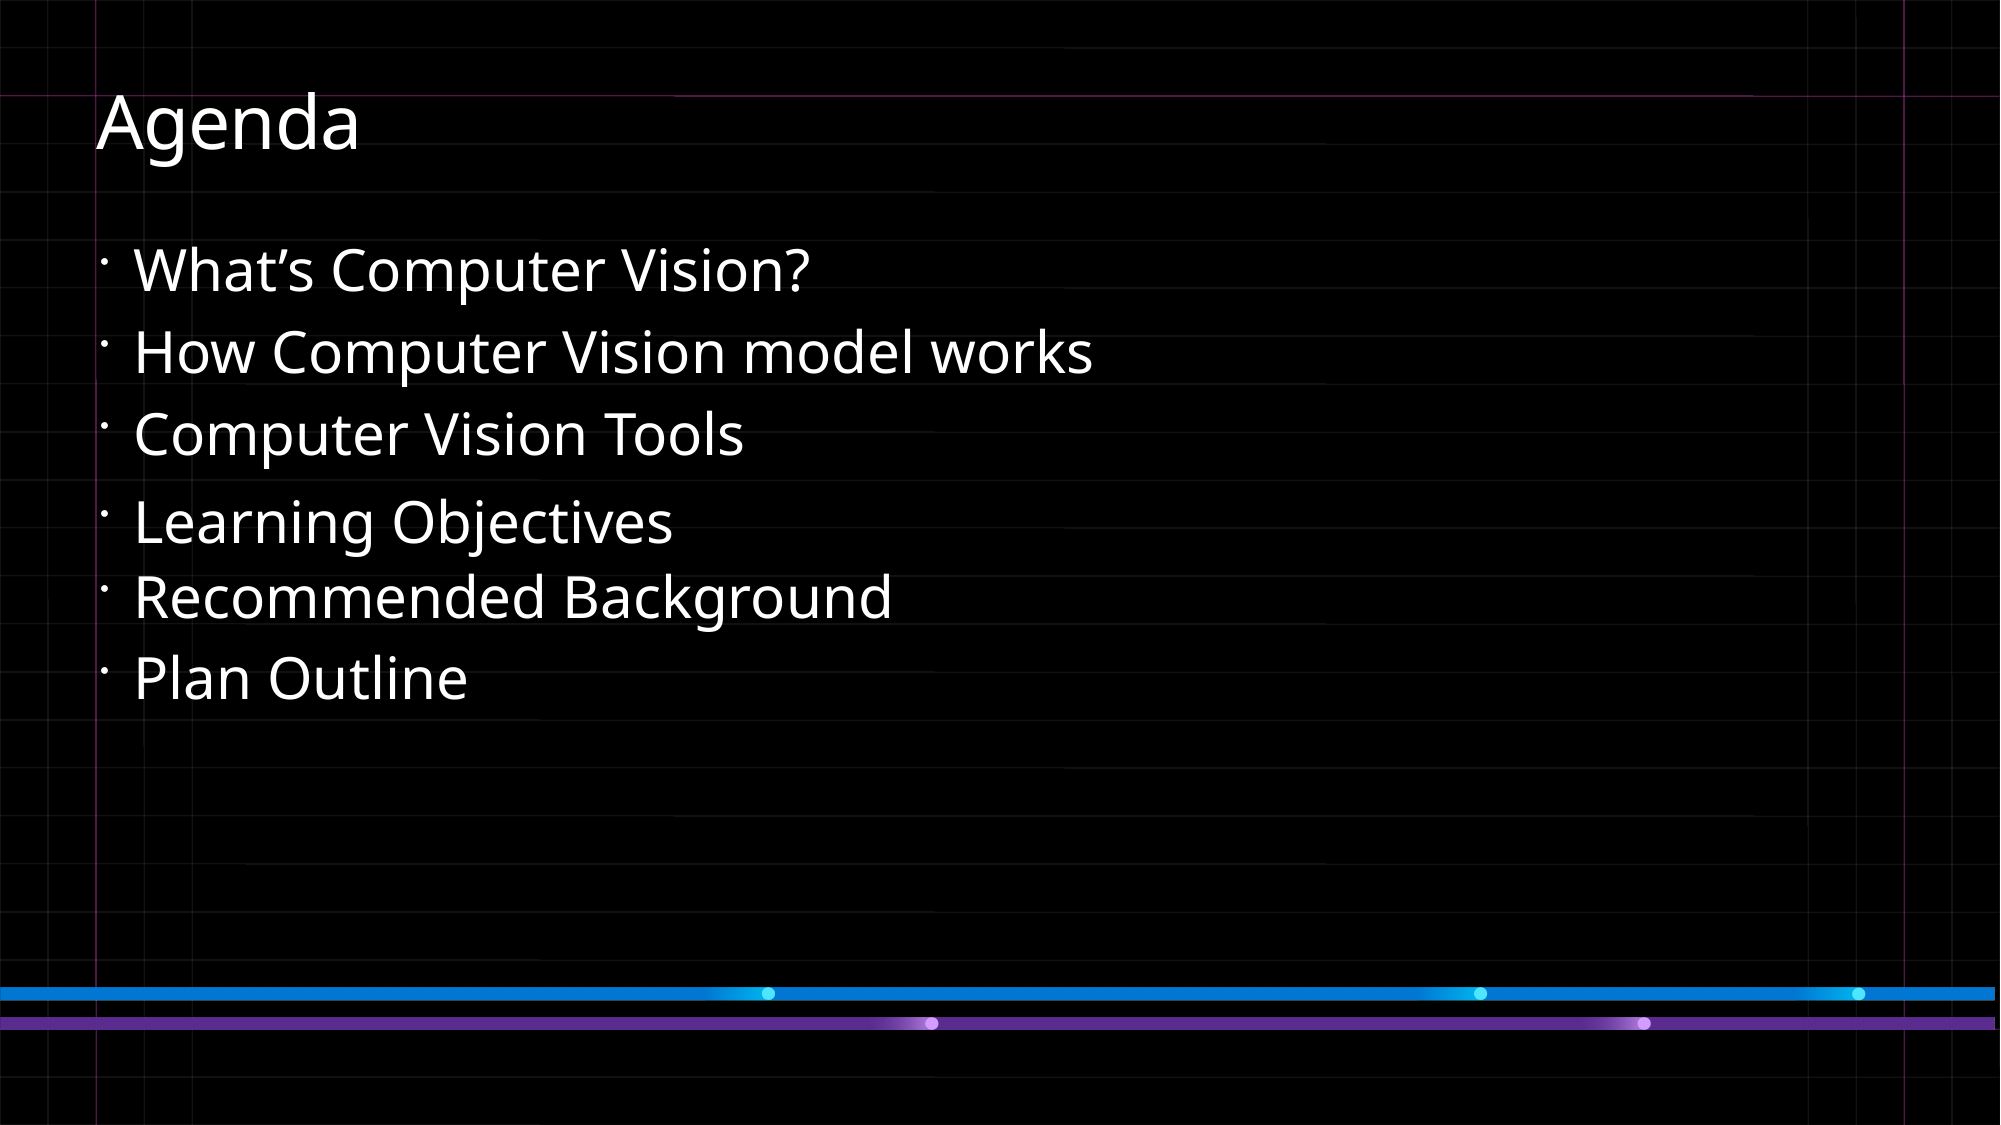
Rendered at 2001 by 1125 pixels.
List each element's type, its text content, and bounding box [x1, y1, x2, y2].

title Agenda [96, 75, 1904, 166]
picture [0, 987, 2000, 1030]
text_box Learning Objectives [95, 485, 1904, 556]
text_box What’s Computer Vision? How Computer Vision model works Computer Vision Tools Recommended Background Plan Outline [95, 233, 1904, 485]
text_box What’s Computer Vision? How Computer Vision model works Computer Vision Tools Recommended Background Plan Outline [95, 556, 1904, 712]
